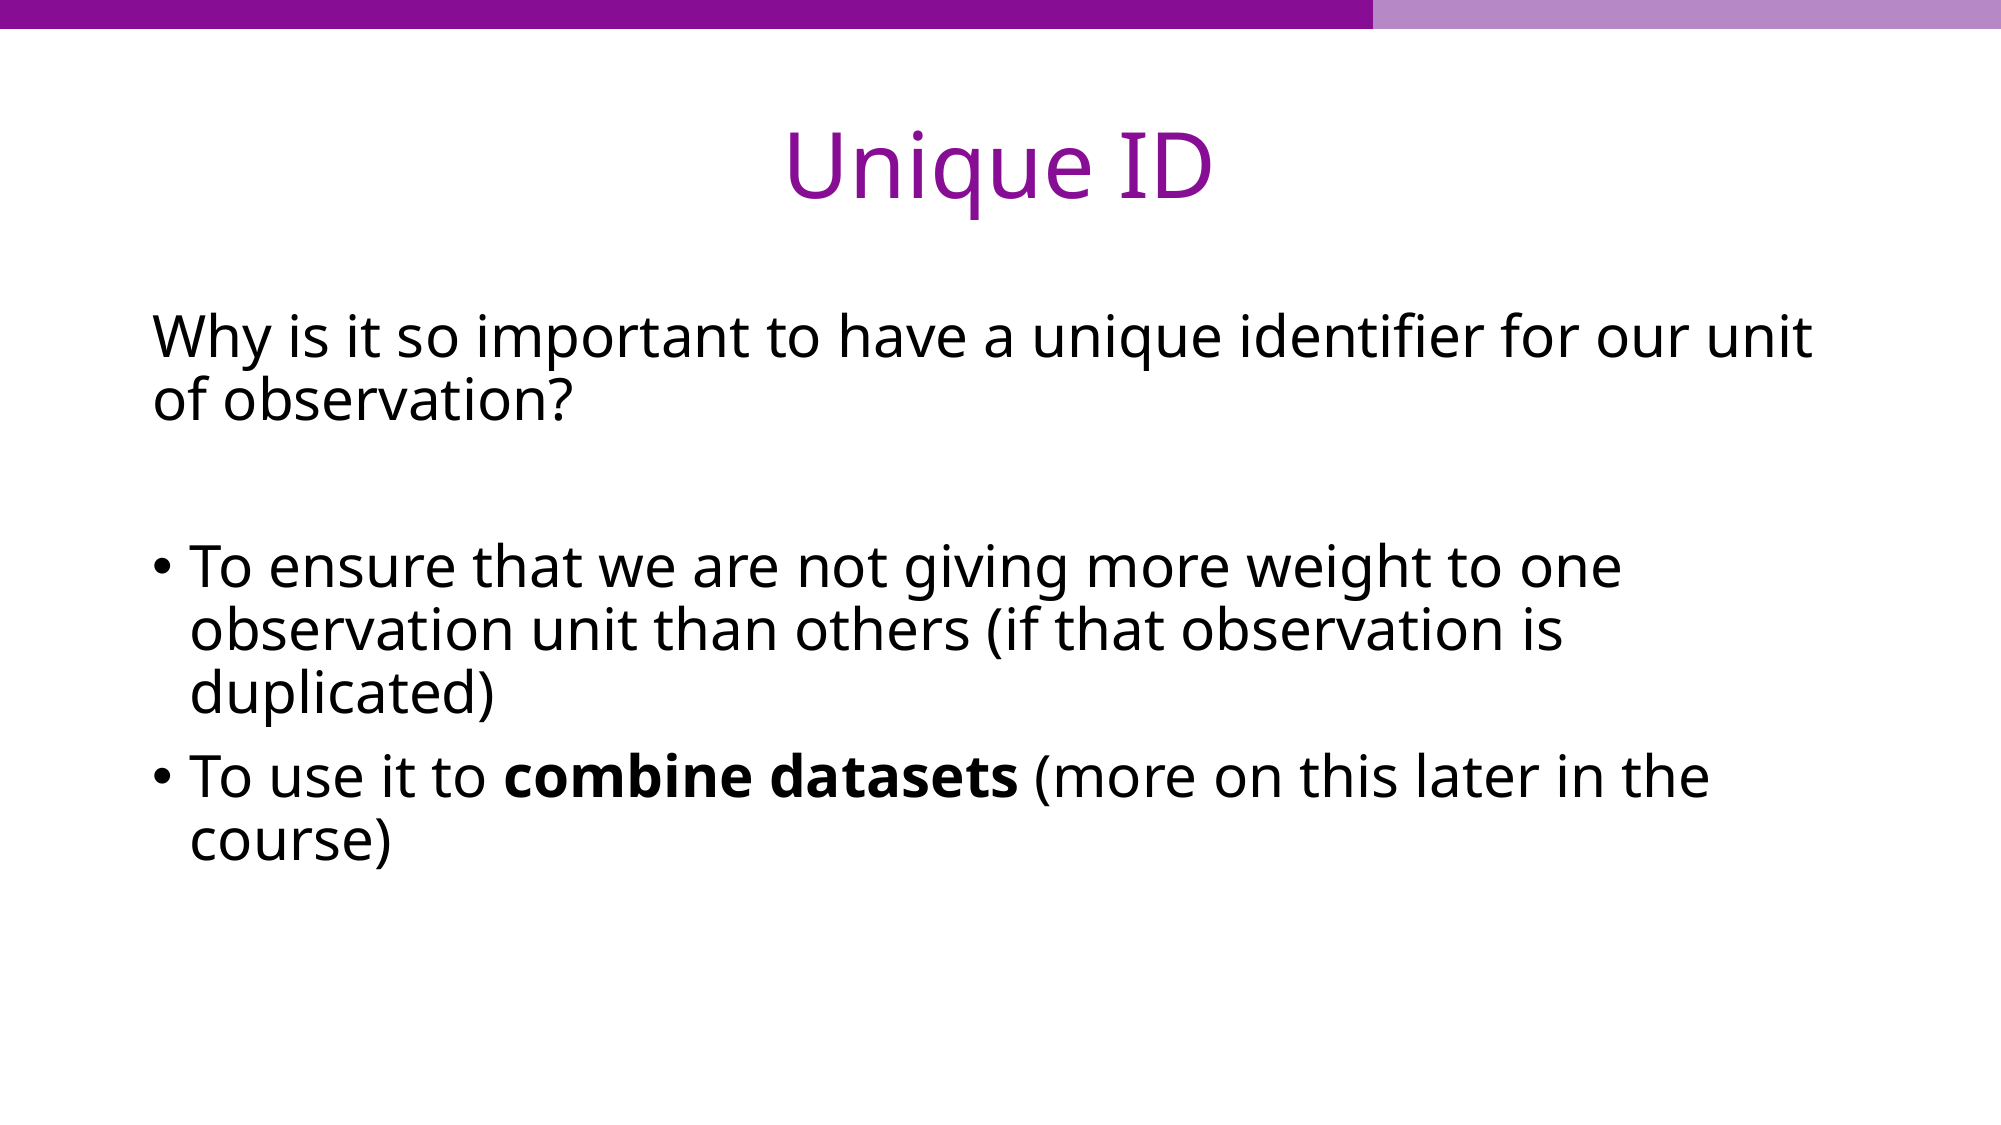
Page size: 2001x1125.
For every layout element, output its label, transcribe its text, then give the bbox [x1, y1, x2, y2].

list Why is it so important to have a unique identifier for our unit of observation? To ensure that we are not giving more weight to one observation unit than others (if that observation is duplicated) To use it to combine datasets (more on this later in the course) [137, 299, 1863, 1014]
title Unique ID [137, 59, 1863, 278]
